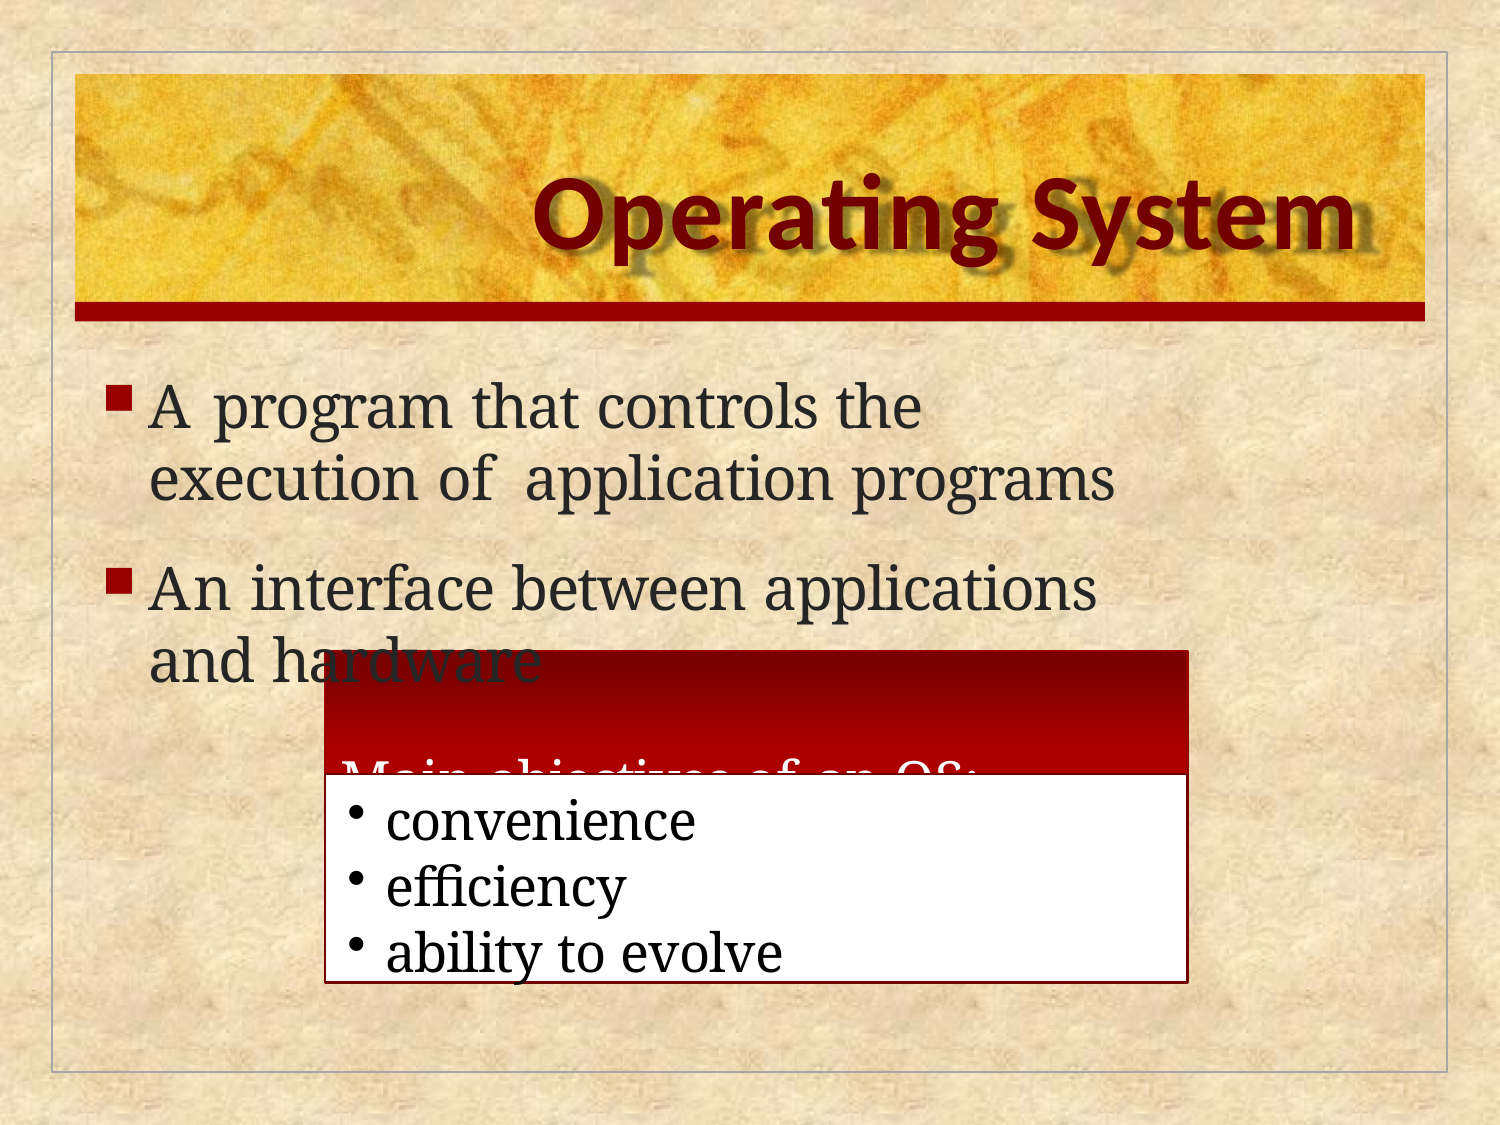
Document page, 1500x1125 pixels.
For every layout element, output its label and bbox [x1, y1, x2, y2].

picture [463, 108, 1452, 351]
text_box [323, 649, 1189, 776]
text_box [0, 0, 1500, 1125]
